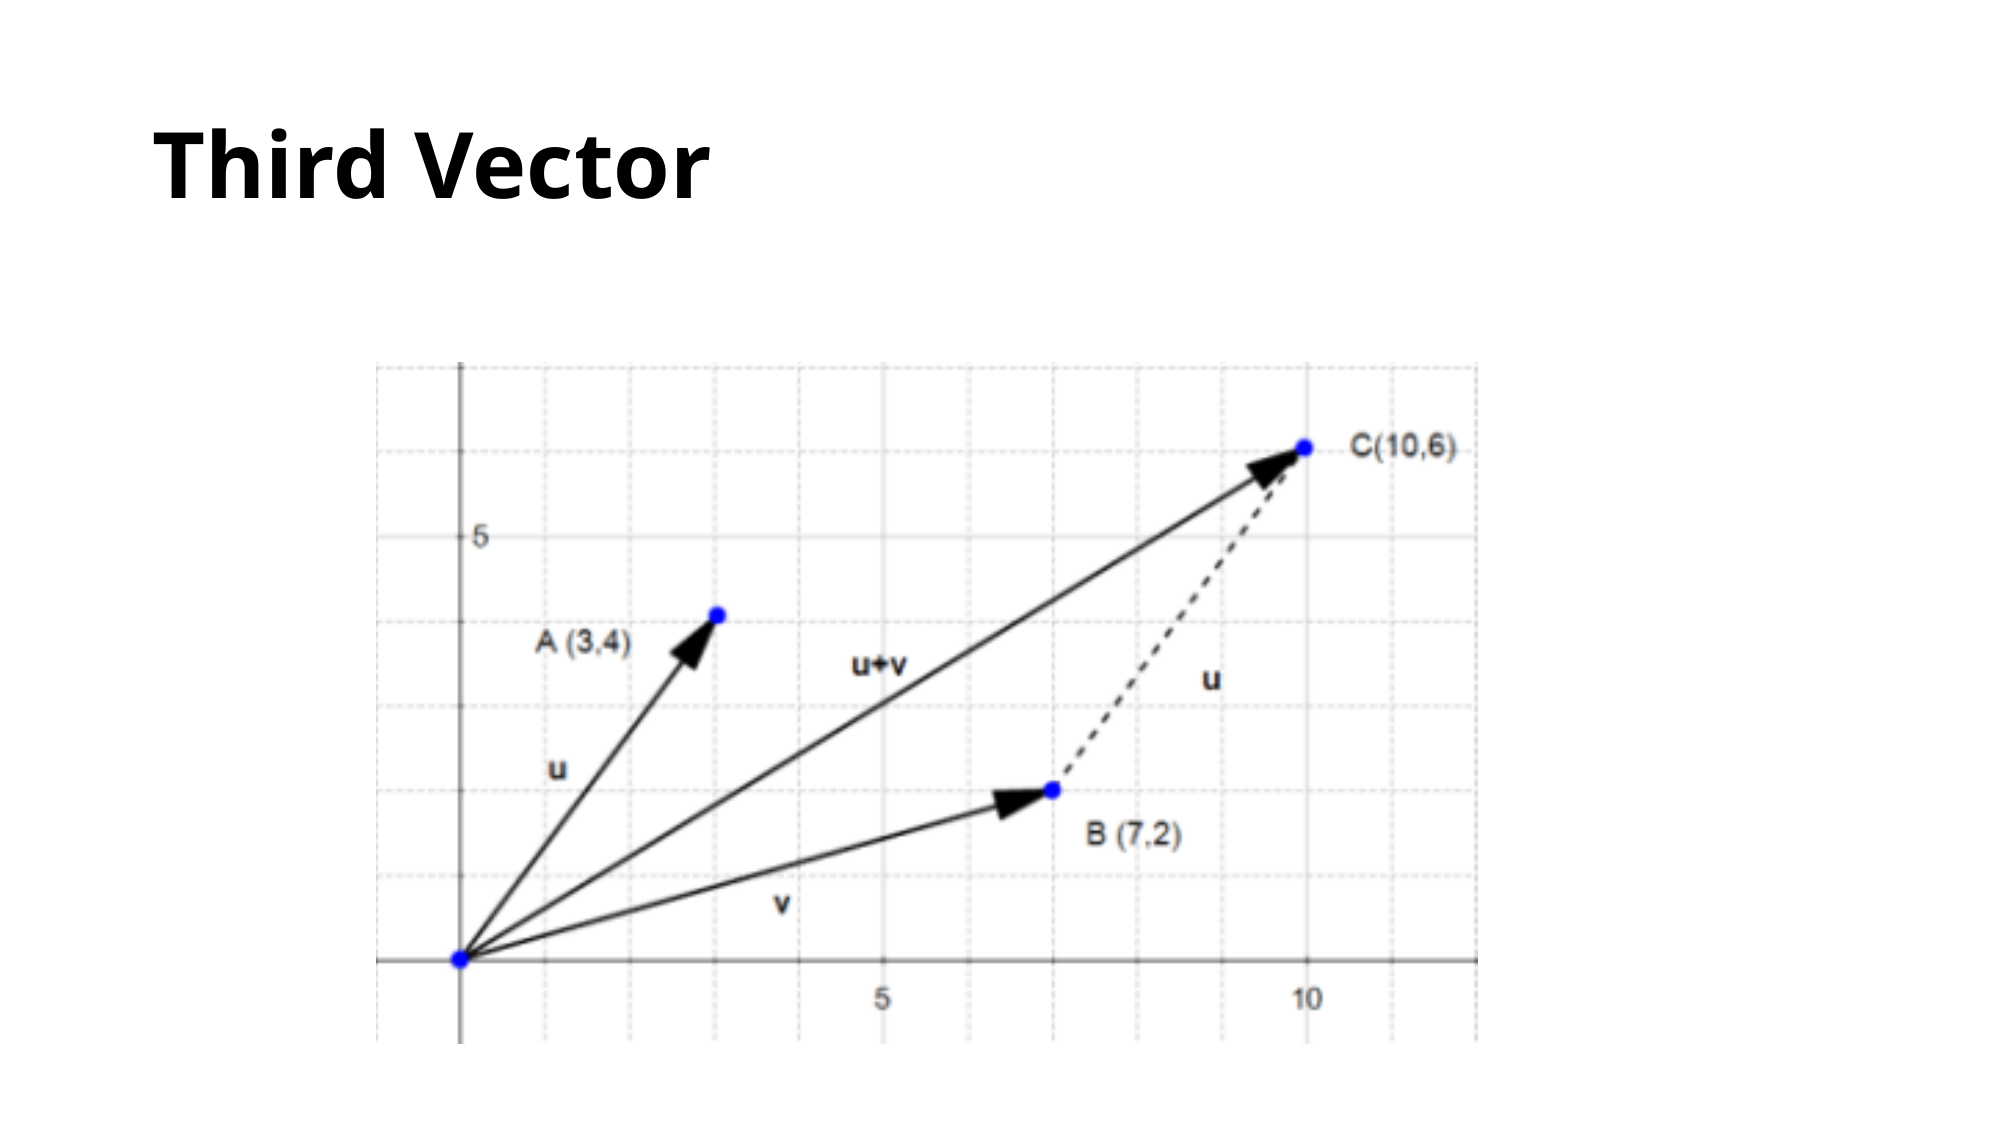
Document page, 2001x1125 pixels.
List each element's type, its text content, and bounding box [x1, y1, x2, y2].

picture [376, 362, 1478, 1044]
title Third Vector [137, 59, 1863, 278]
